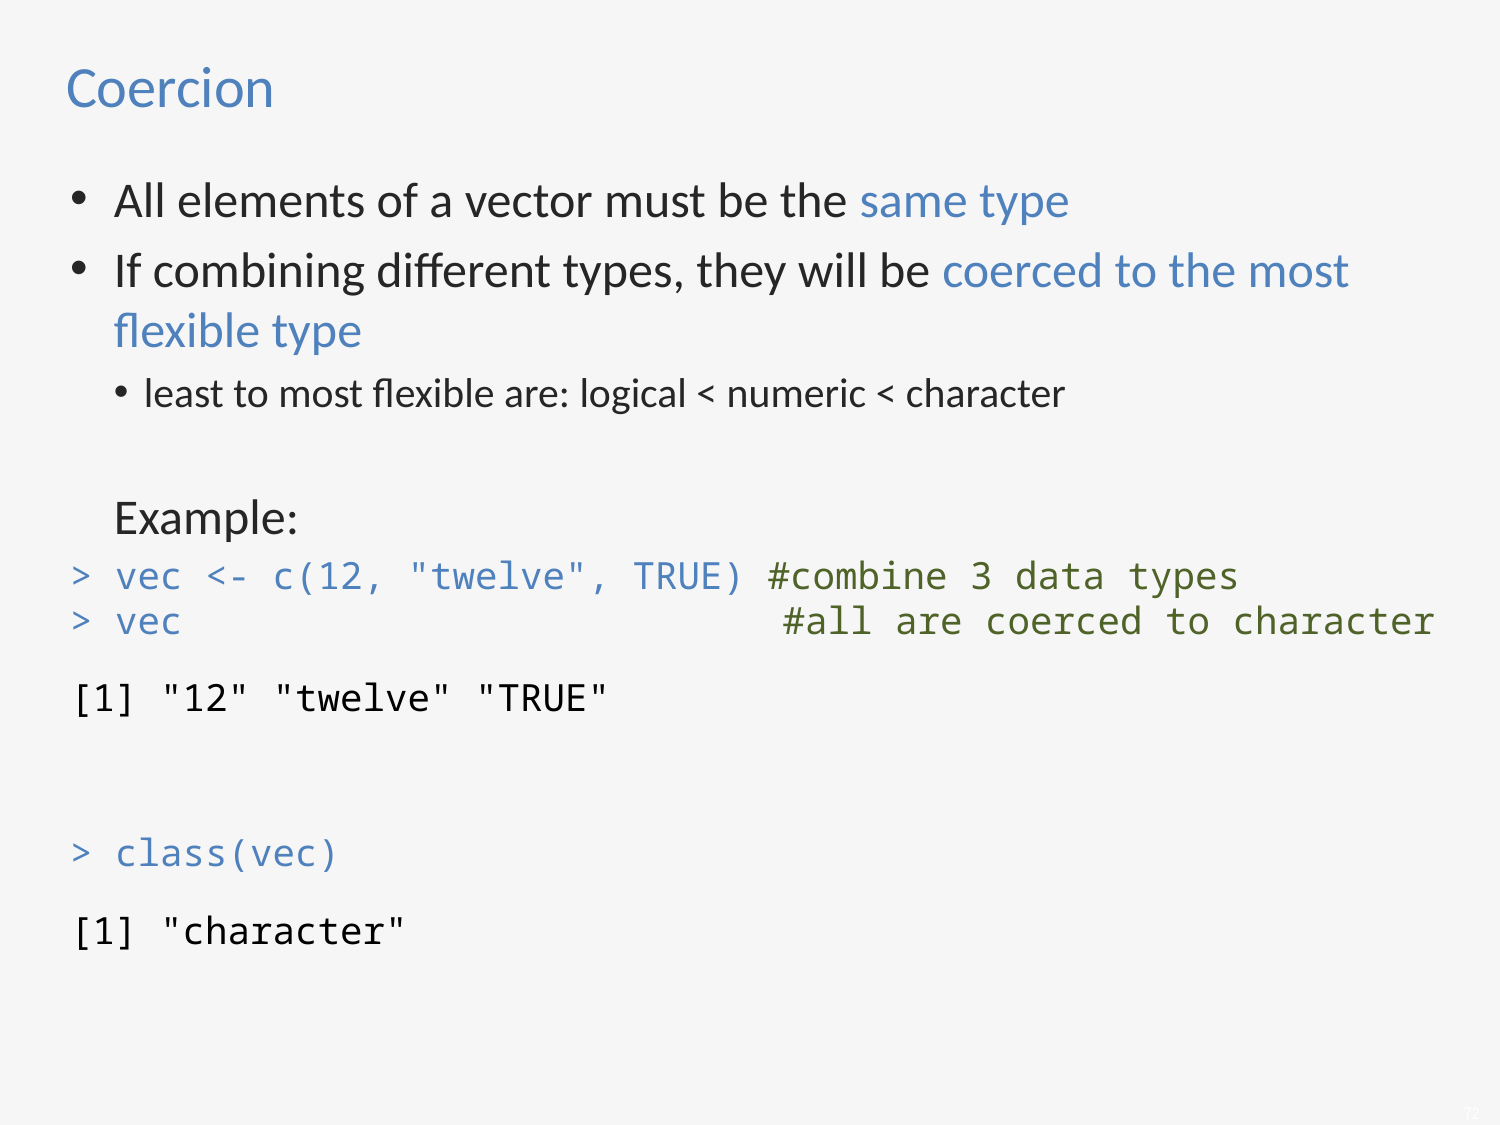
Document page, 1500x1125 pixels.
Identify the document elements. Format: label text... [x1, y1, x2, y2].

title Coercion [42, 18, 1346, 121]
list All elements of a vector must be the same type If combining different types, they will be coerced to the most flexible type least to most flexible are: logical < numeric < character Example: > vec <- c(12, "twelve", TRUE) #combine 3 data types > vec #all are coerced to character [1] "12" "twelve" "TRUE" > class(vec) [1] "character" [70, 167, 1442, 1106]
